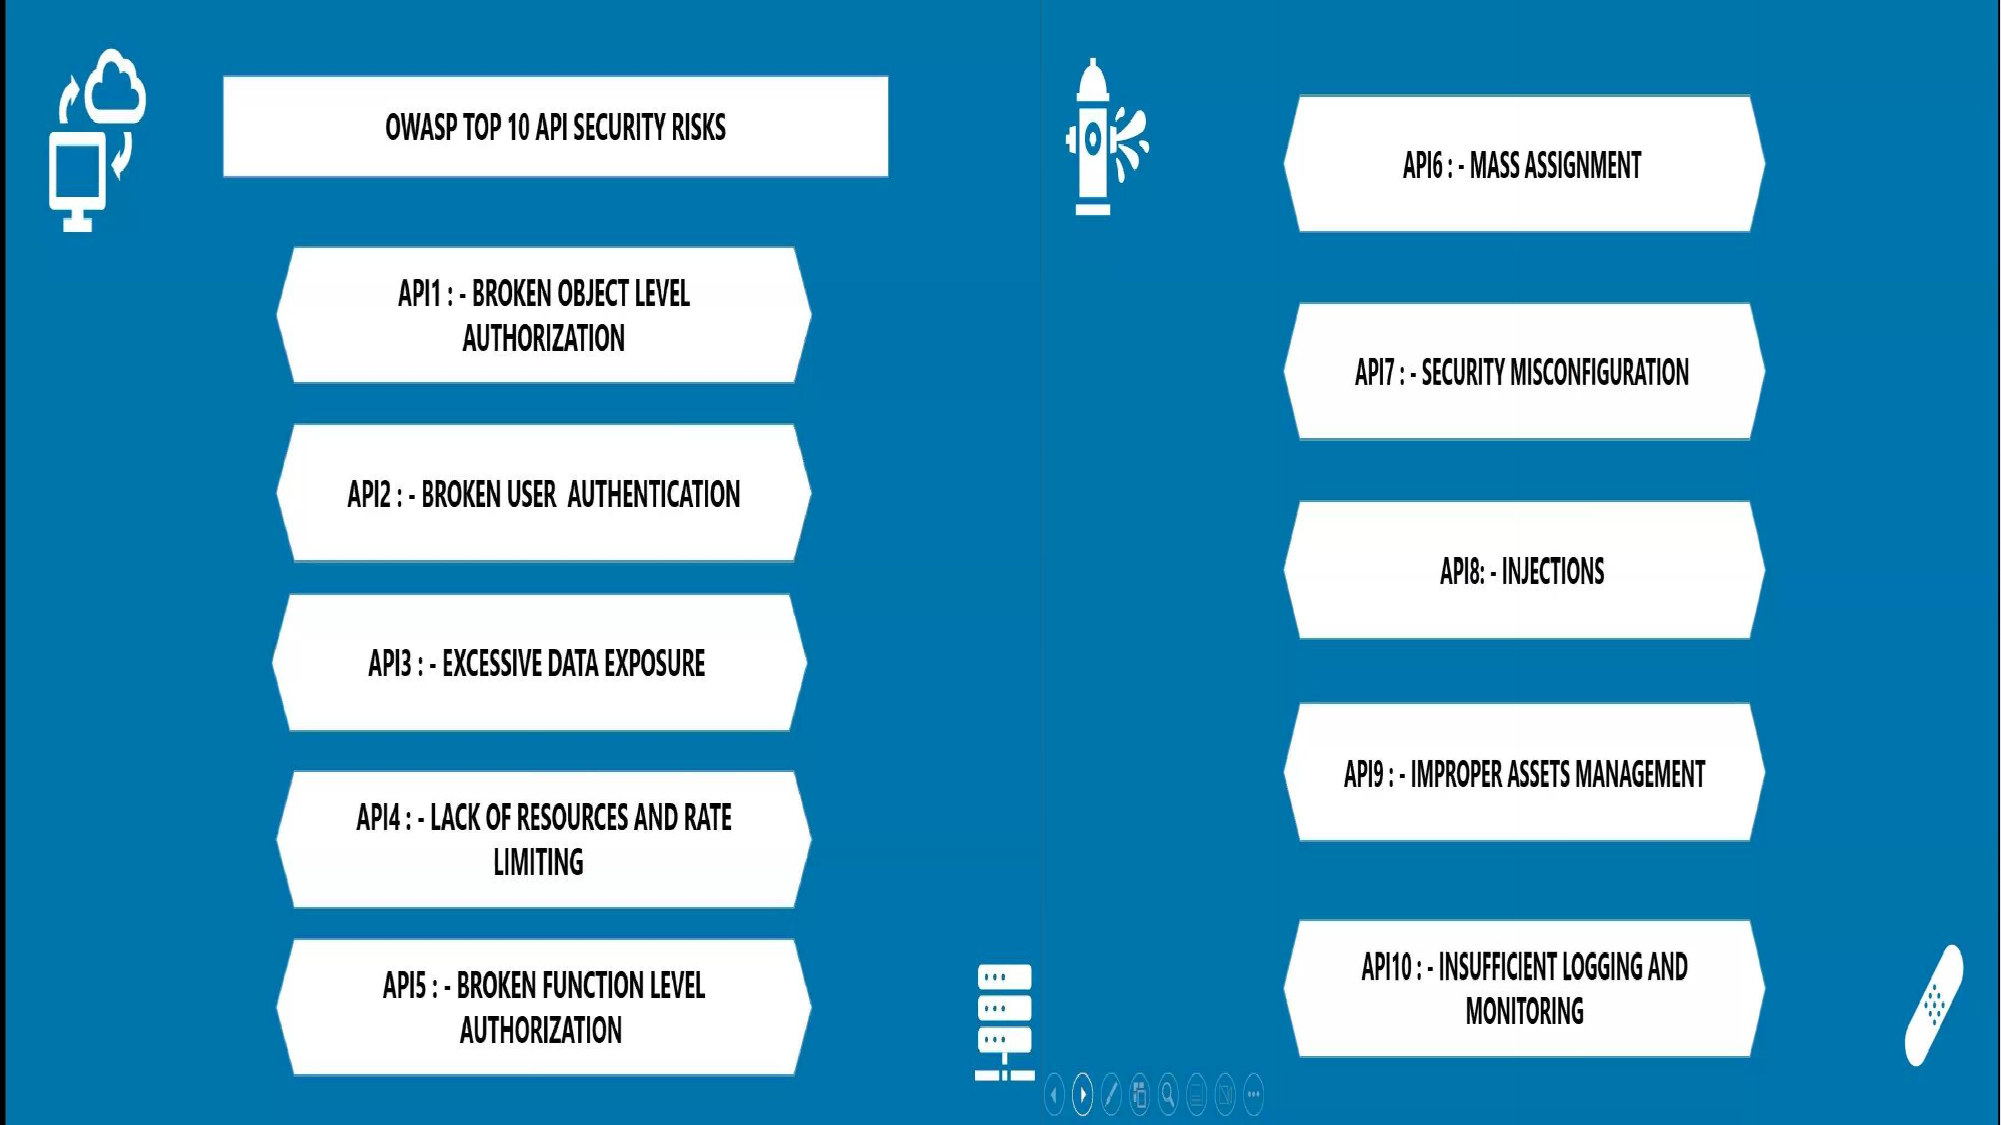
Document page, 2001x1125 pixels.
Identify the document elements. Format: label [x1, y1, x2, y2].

picture [1091, 1083, 1095, 1096]
picture [1282, 302, 1766, 441]
picture [1076, 57, 1111, 103]
picture [1905, 944, 1965, 1066]
picture [1072, 1091, 1077, 1107]
picture [1139, 137, 1151, 154]
list [0, 0, 1040, 1125]
picture [1106, 1084, 1117, 1104]
picture [1281, 702, 1765, 844]
picture [1116, 158, 1125, 182]
picture [1075, 1072, 1088, 1082]
picture [1249, 1092, 1258, 1097]
picture [1165, 1094, 1174, 1106]
picture [1115, 106, 1125, 124]
picture [1284, 500, 1765, 640]
picture [1134, 1080, 1145, 1109]
picture [1281, 918, 1766, 1058]
picture [1076, 201, 1111, 221]
picture [1066, 105, 1148, 198]
picture [1077, 1112, 1088, 1116]
picture [1080, 1085, 1089, 1102]
picture [1284, 95, 1766, 234]
